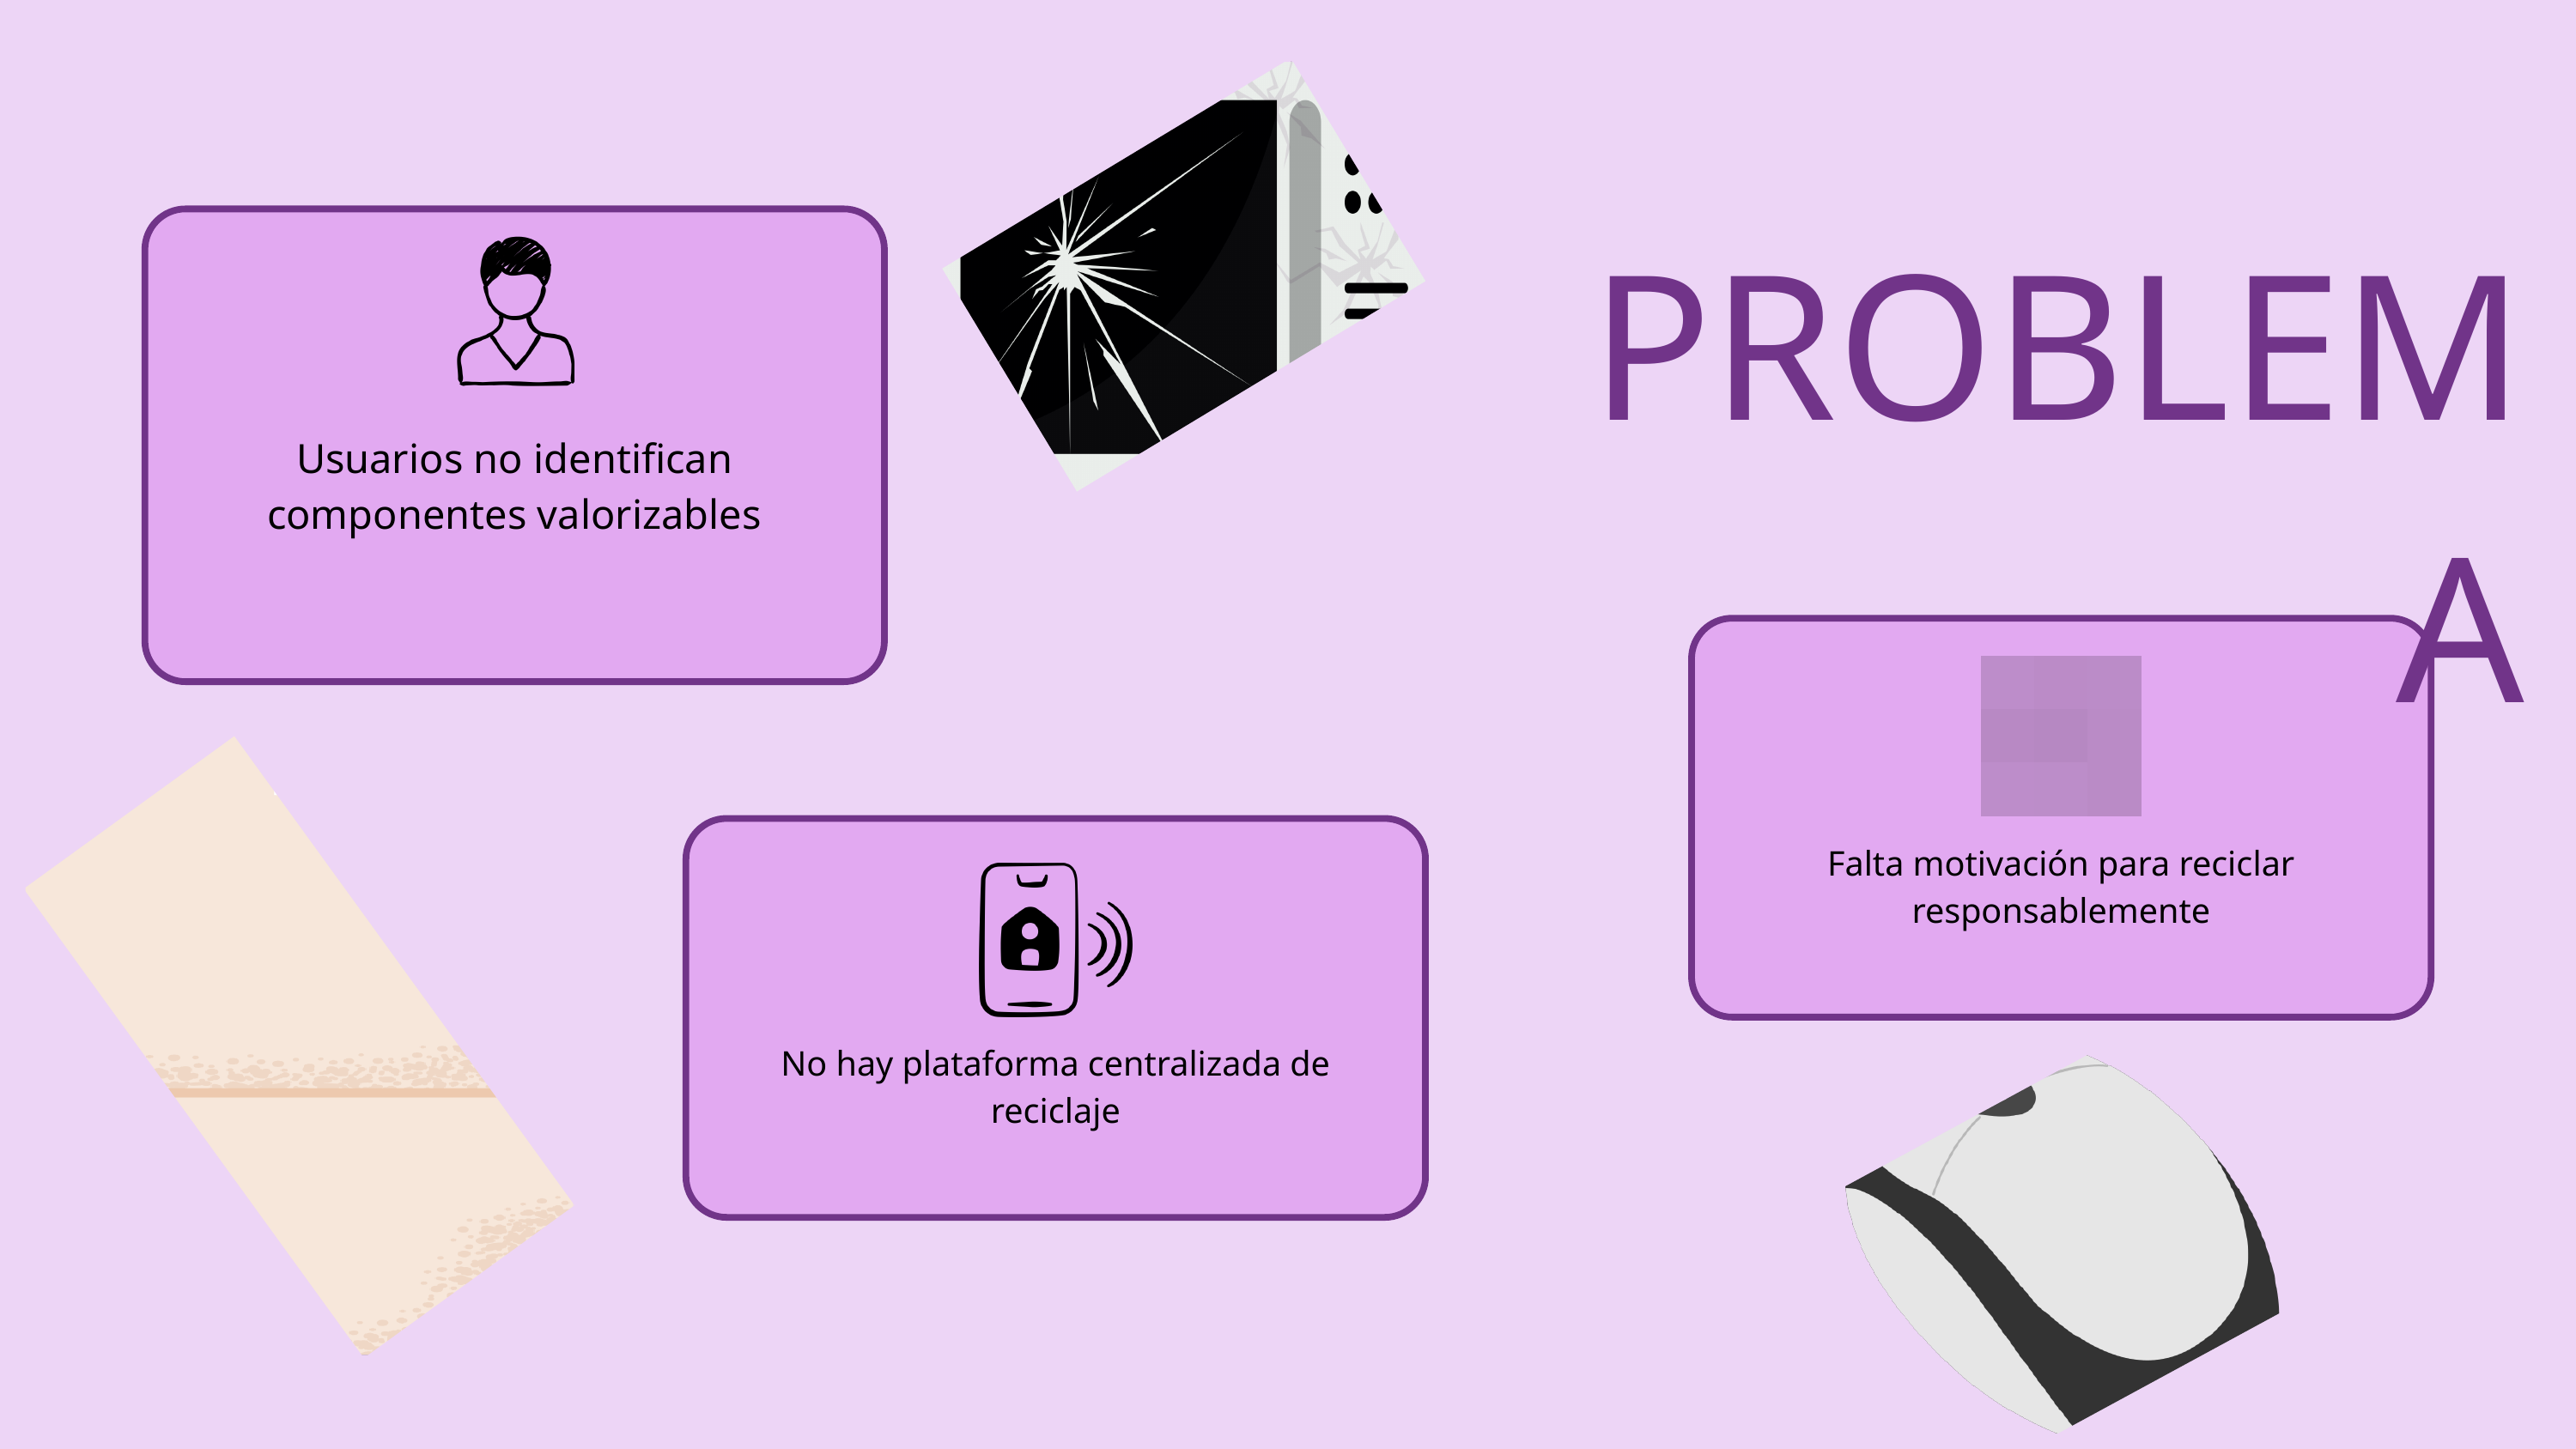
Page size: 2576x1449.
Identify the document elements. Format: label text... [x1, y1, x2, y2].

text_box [685, 818, 1426, 1218]
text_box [1691, 617, 2432, 1018]
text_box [144, 209, 885, 682]
text_box PROBLEMA [1483, 179, 2525, 743]
text_box [23, 736, 575, 1358]
text_box [942, 58, 1426, 492]
text_box [1813, 1025, 2310, 1449]
